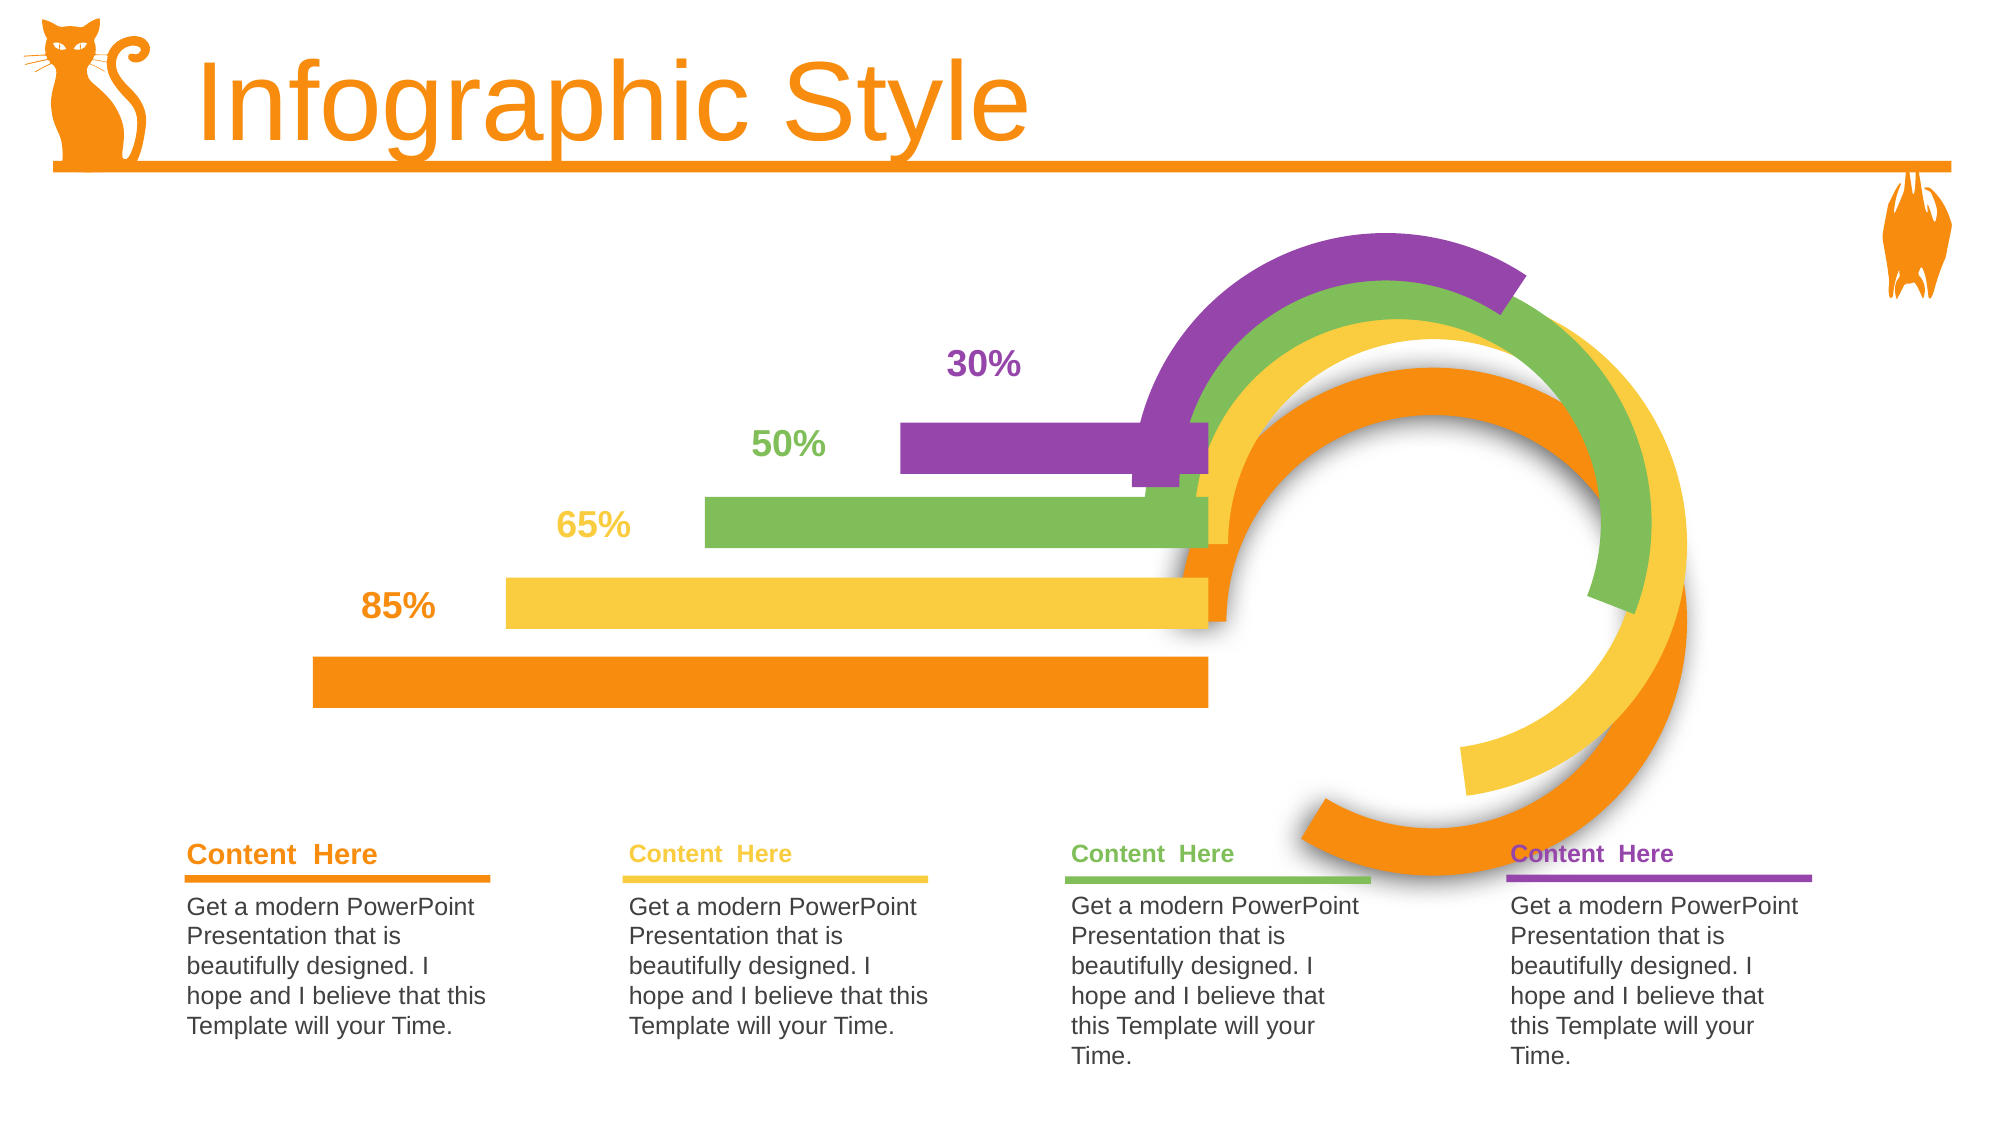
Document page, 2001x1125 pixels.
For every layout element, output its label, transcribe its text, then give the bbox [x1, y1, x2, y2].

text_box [312, 233, 1688, 876]
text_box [171, 827, 504, 1050]
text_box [614, 829, 946, 1050]
list Infographic Style [179, 35, 1952, 173]
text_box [1495, 829, 1825, 1050]
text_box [1056, 829, 1385, 1050]
